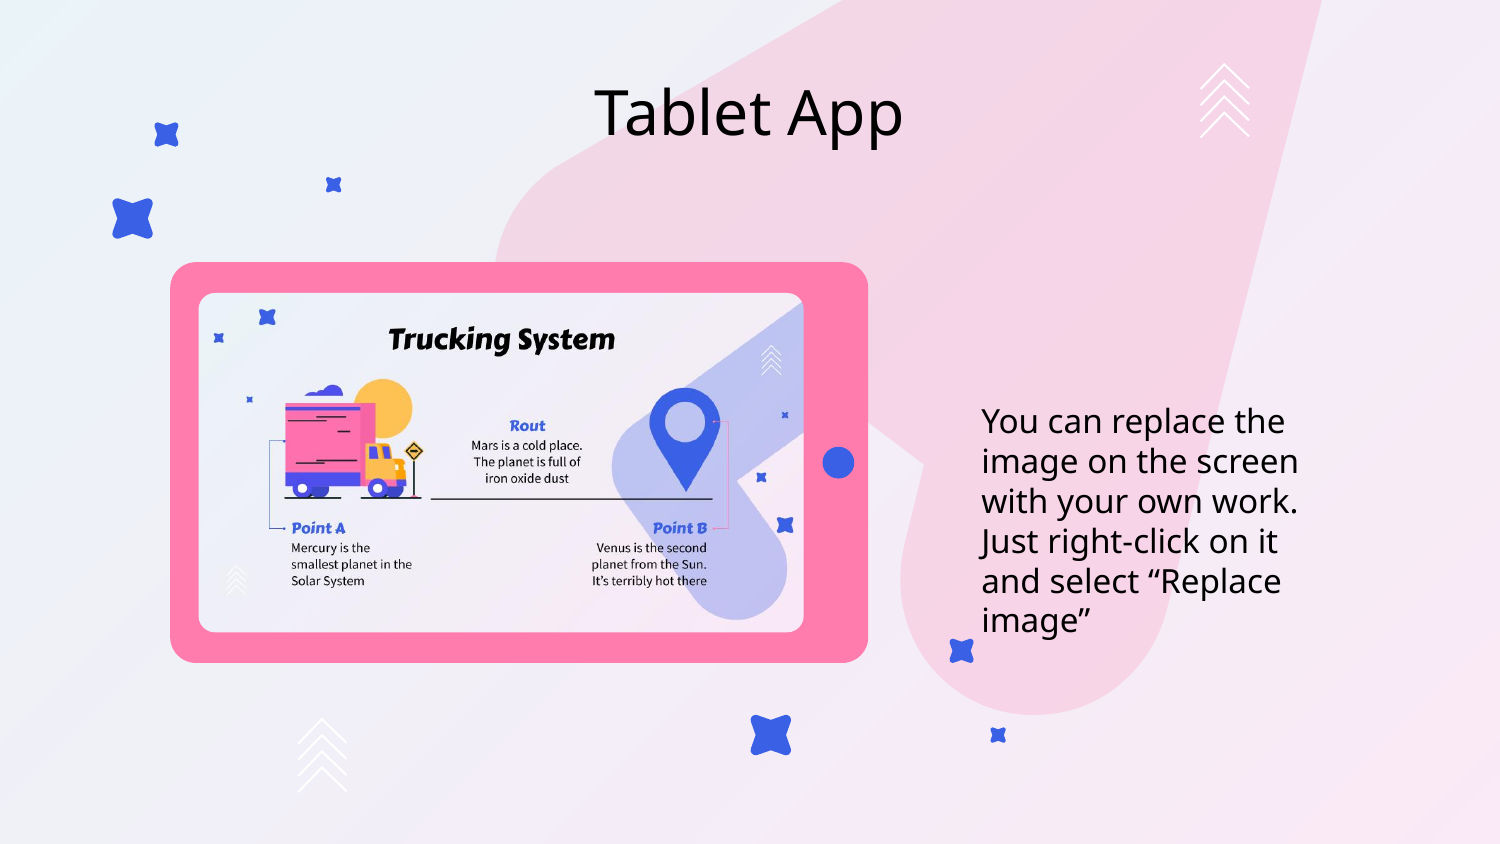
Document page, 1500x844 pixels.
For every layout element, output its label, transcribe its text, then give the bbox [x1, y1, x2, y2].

title Tablet App [119, 72, 1381, 167]
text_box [111, 122, 1007, 756]
picture [198, 292, 804, 633]
subtitle You can replace the image on the screen with your own work. Just right-click on it and select “Replace image” [1012, 385, 1347, 614]
